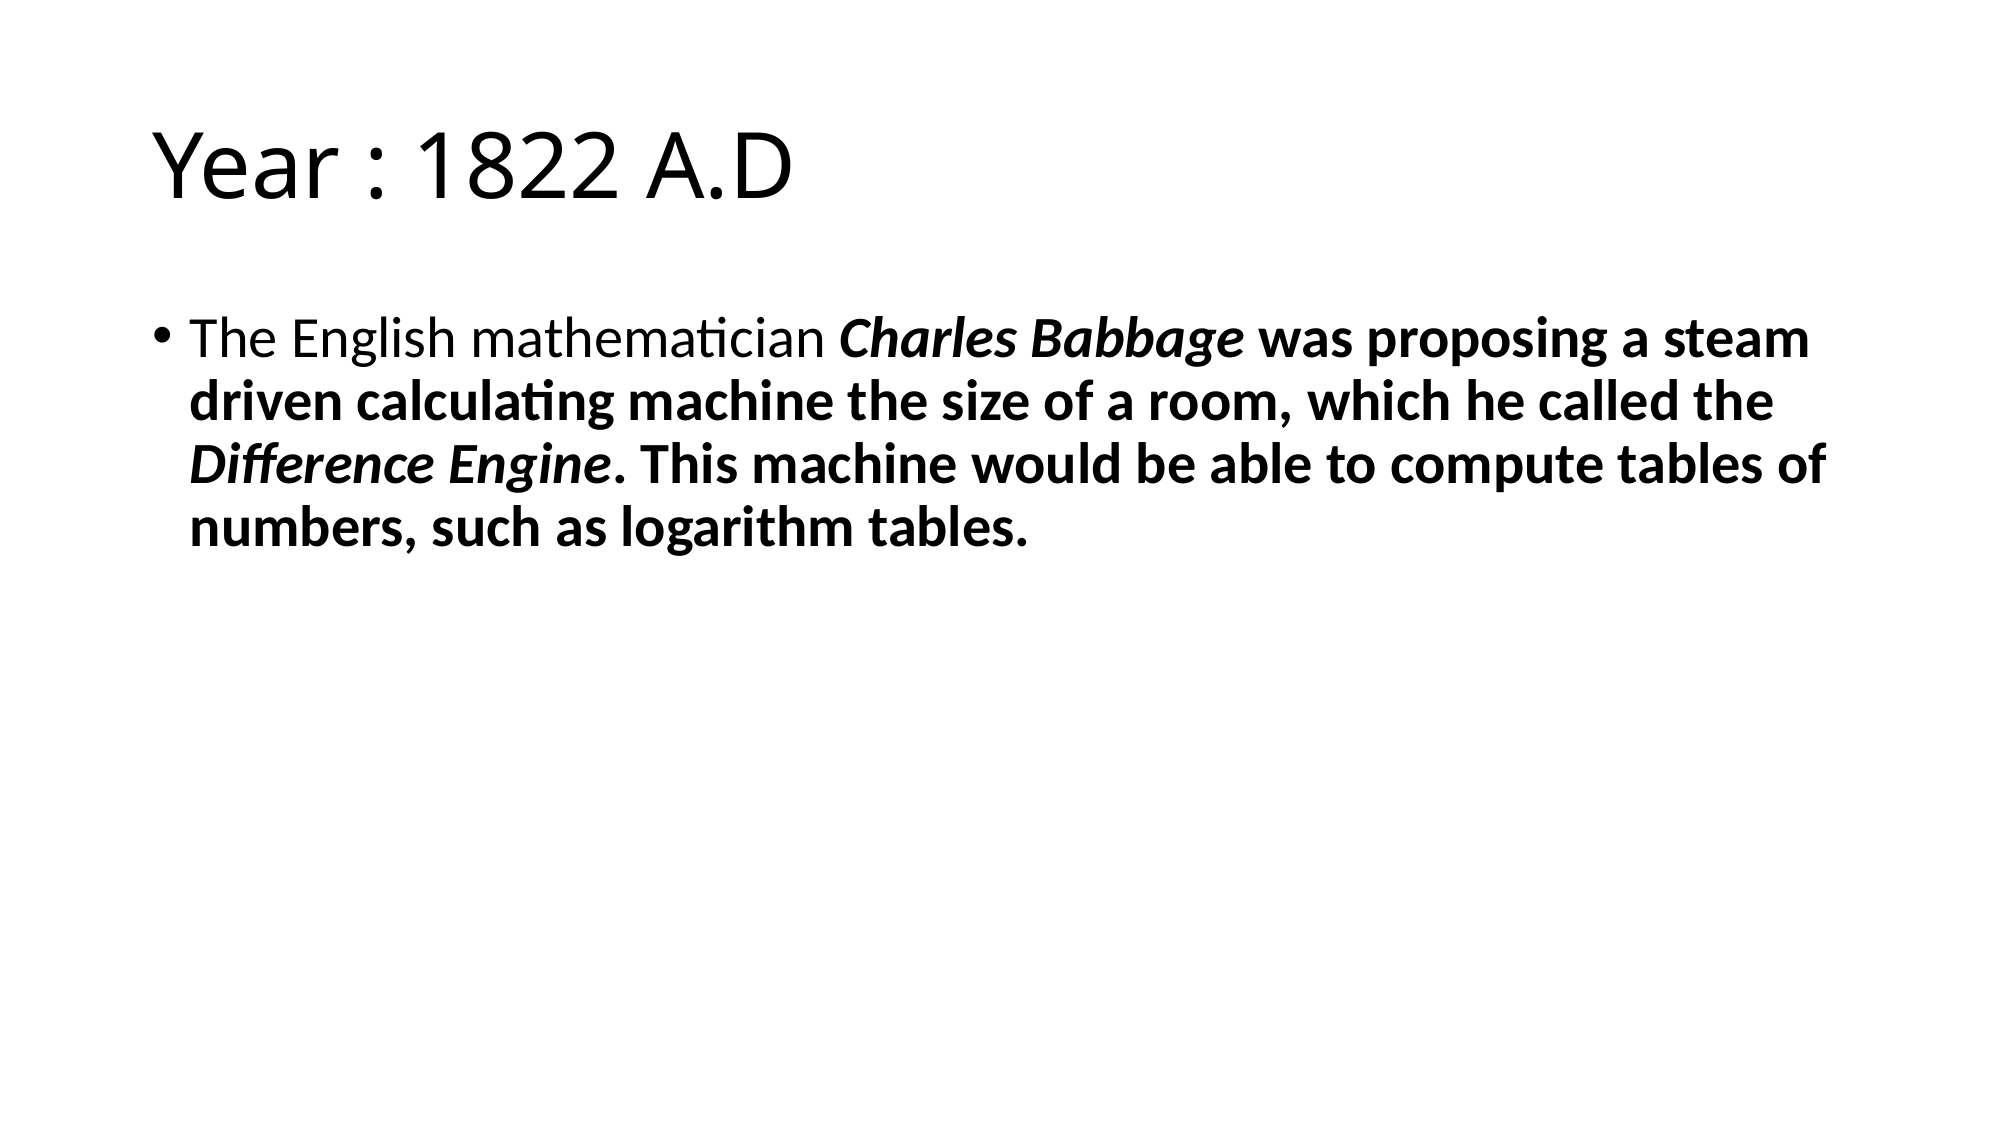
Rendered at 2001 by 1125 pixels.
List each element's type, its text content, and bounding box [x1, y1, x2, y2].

title Year : 1822 A.D [137, 59, 1863, 278]
list The English mathematician Charles Babbage was proposing a steam driven calculating machine the size of a room, which he called the Difference Engine. This machine would be able to compute tables of numbers, such as logarithm tables. [137, 299, 1863, 1014]
